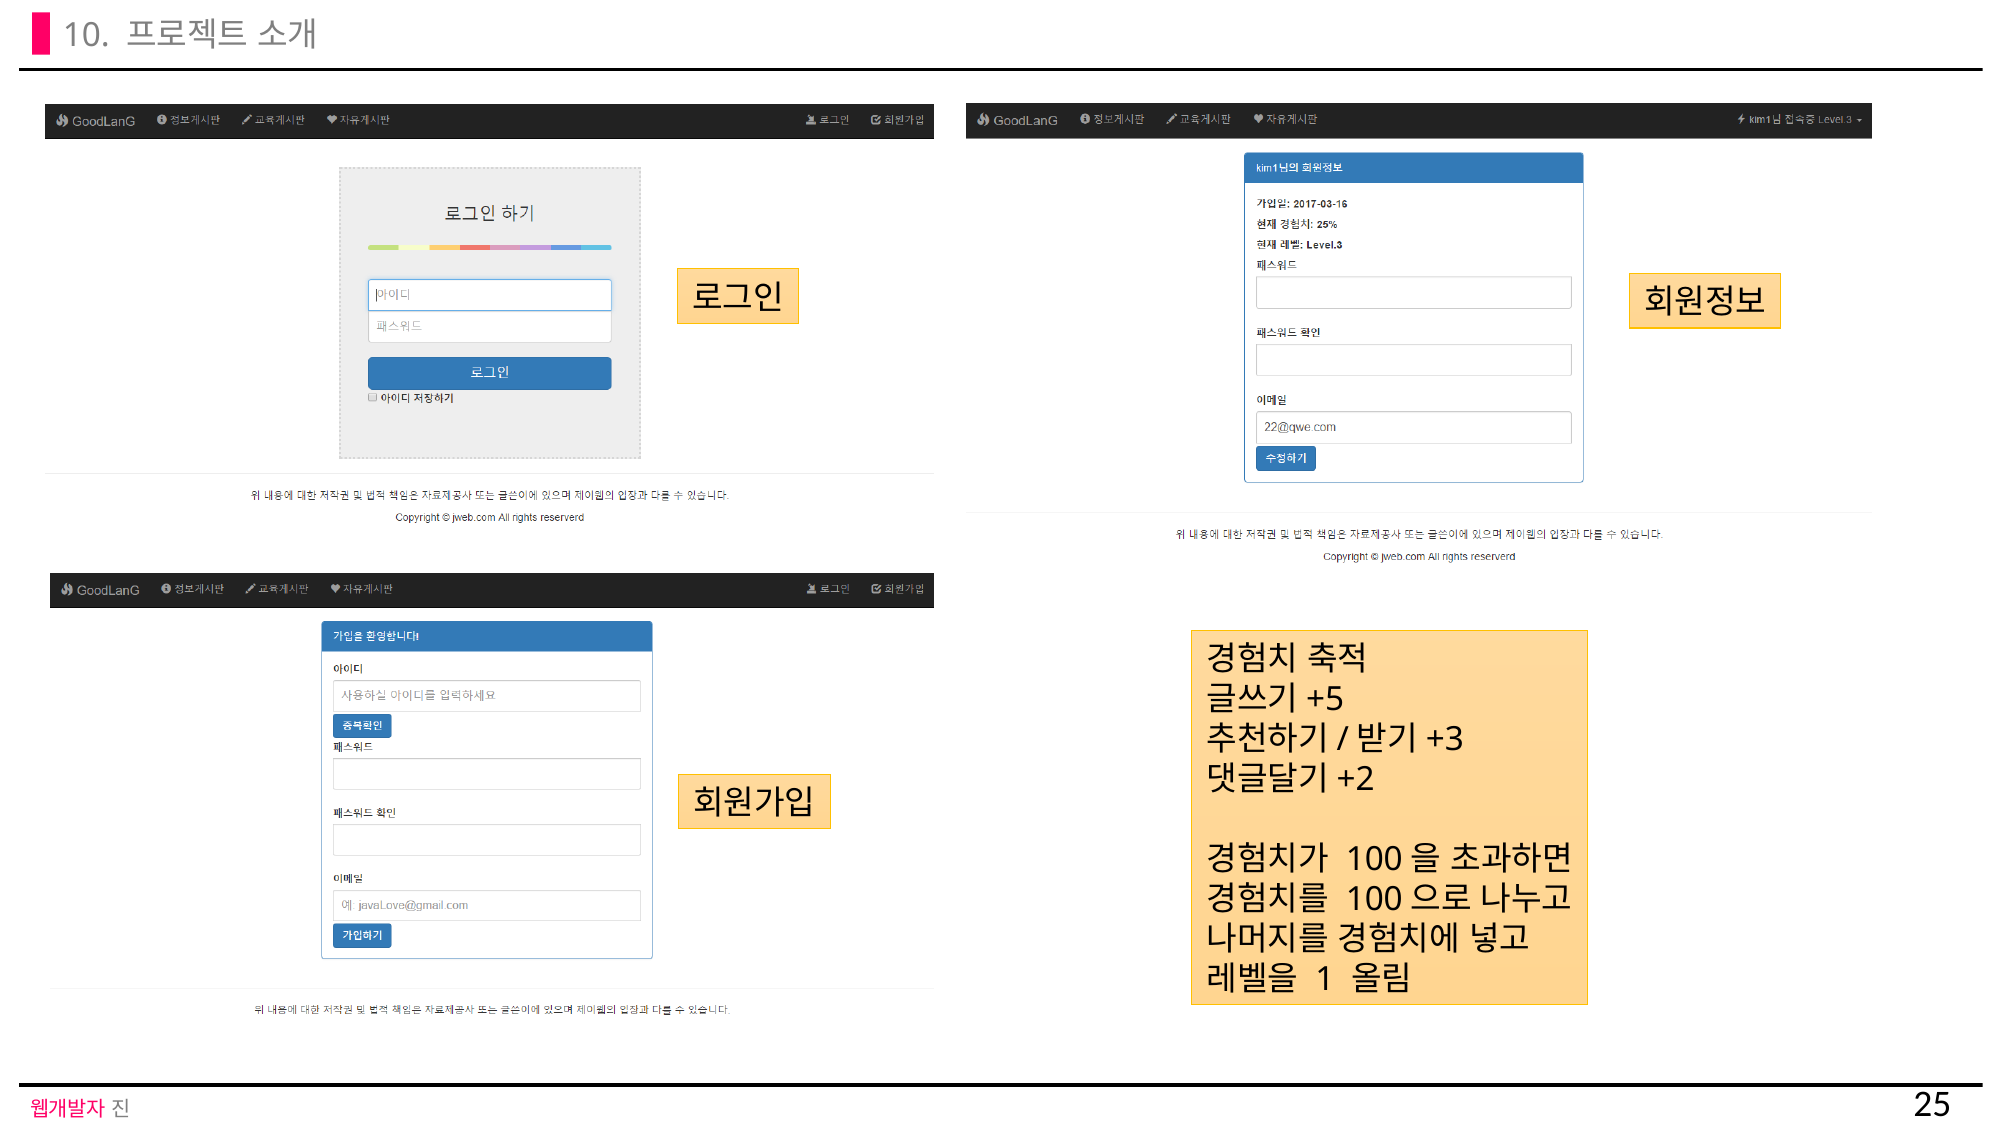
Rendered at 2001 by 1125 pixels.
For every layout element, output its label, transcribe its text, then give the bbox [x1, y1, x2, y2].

picture [49, 573, 934, 1024]
text_box 경험치 축적 글쓰기+5 추천하기/받기+3 댓글달기+2 경험치가 100을 초과하면 경험치를 100으로 나누고 나머지를 경험치에 넣고 레벨을 1 올림 [1191, 630, 1588, 1005]
text_box 25 [1898, 1071, 2000, 1125]
picture [45, 104, 934, 558]
picture [966, 103, 1872, 565]
text_box 10. 프로젝트 소개 [48, 10, 495, 63]
